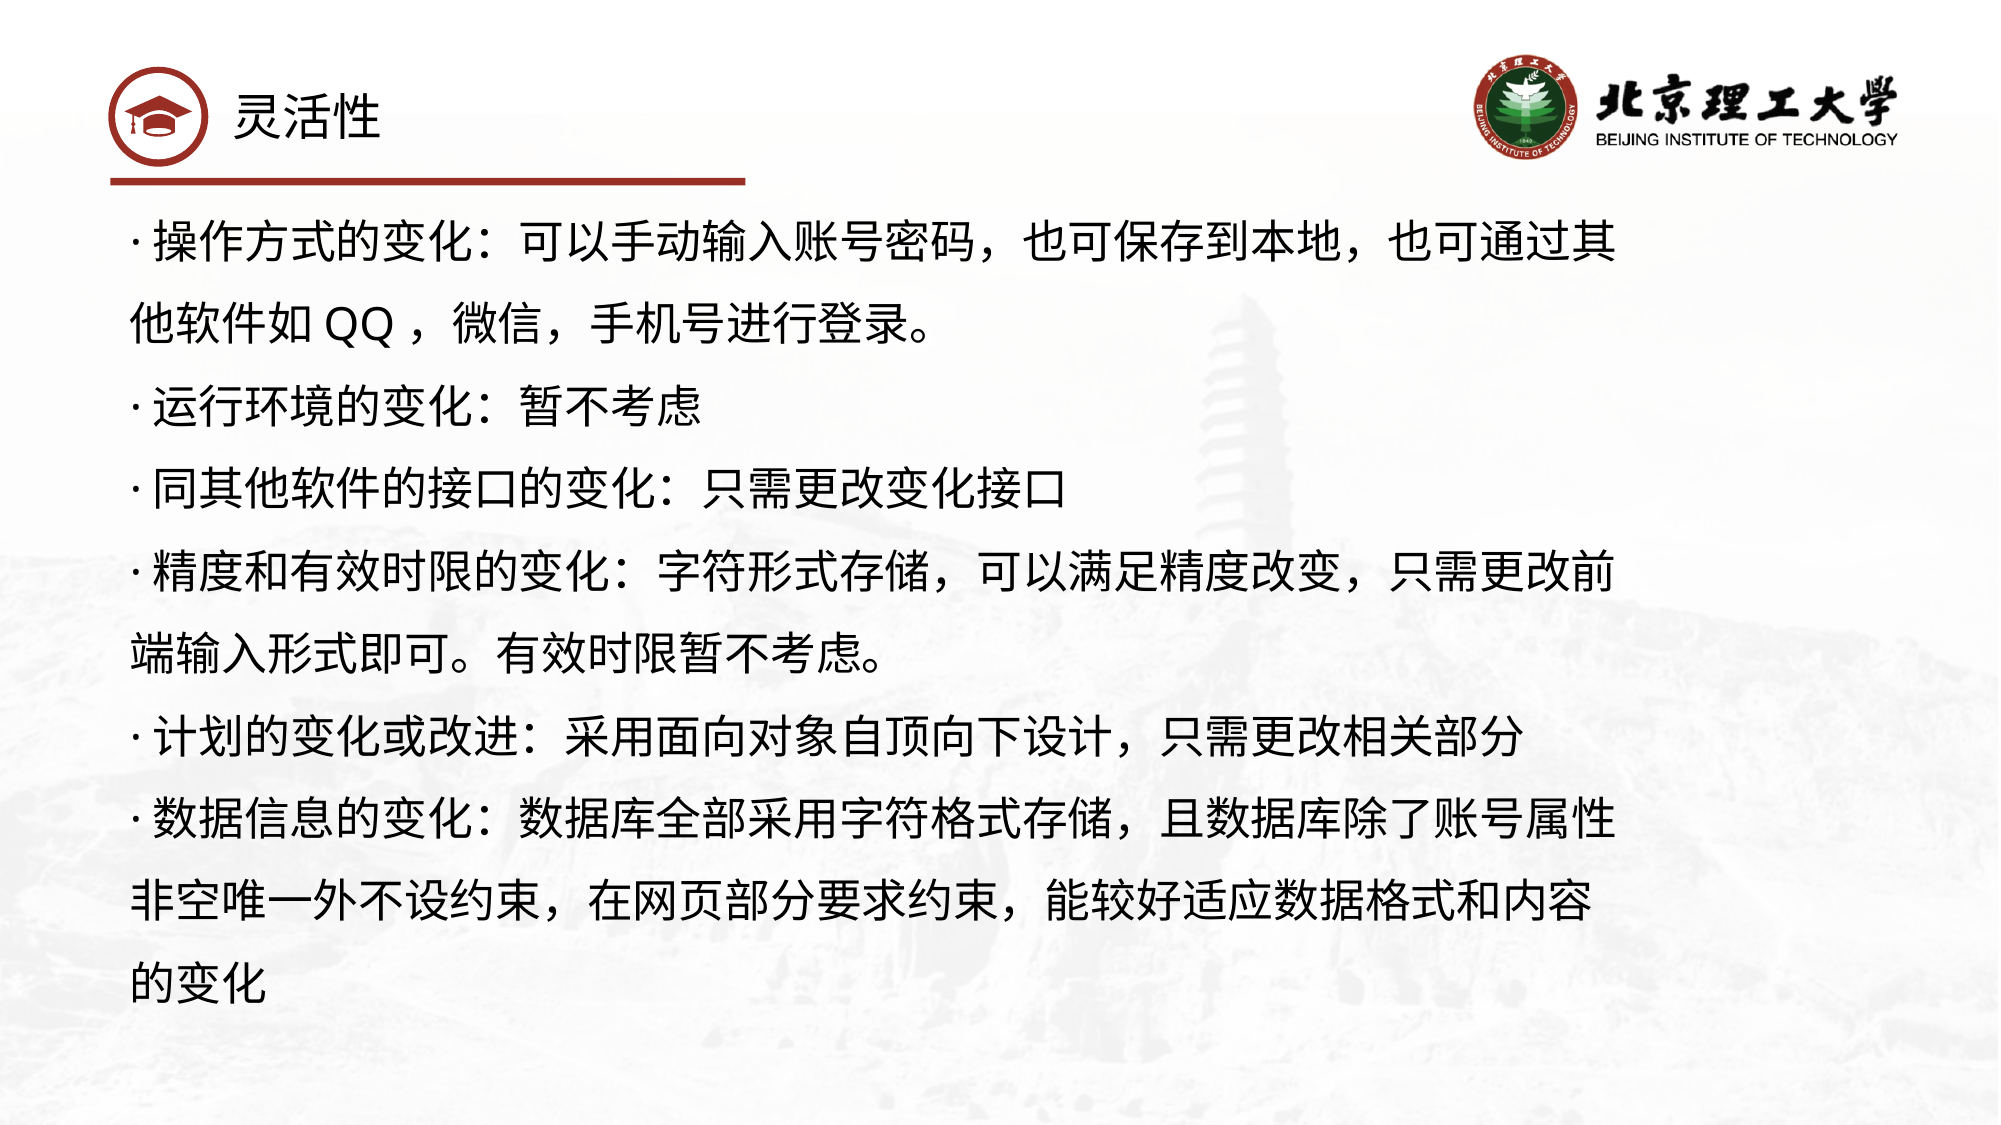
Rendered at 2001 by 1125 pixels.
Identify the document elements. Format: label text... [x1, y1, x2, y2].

picture [1473, 54, 1915, 160]
text_box 灵活性 [217, 78, 398, 153]
text_box ·操作方式的变化：可以手动输入账号密码，也可保存到本地，也可通过其他软件如QQ，微信，手机号进行登录。 ·运行环境的变化：暂不考虑 ·同其他软件的接口的变化：只需更改变化接口 ·精度和有效时限的变化：字符形式存储，可以满足精度改变，只需更改前端输入形式即可。有效时限暂不考虑。 ·计划的变化或改进：采用面向对象自顶向下设计，只需更改相关部分 ·数据信息的变化：数据库全部采用字符格式存储，且数据库除了账号属性非空唯一外不设约束，在网页部分要求约束，能较好适应数据格式和内容的变化 [115, 177, 1641, 1017]
text_box [109, 177, 746, 186]
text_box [108, 66, 209, 167]
